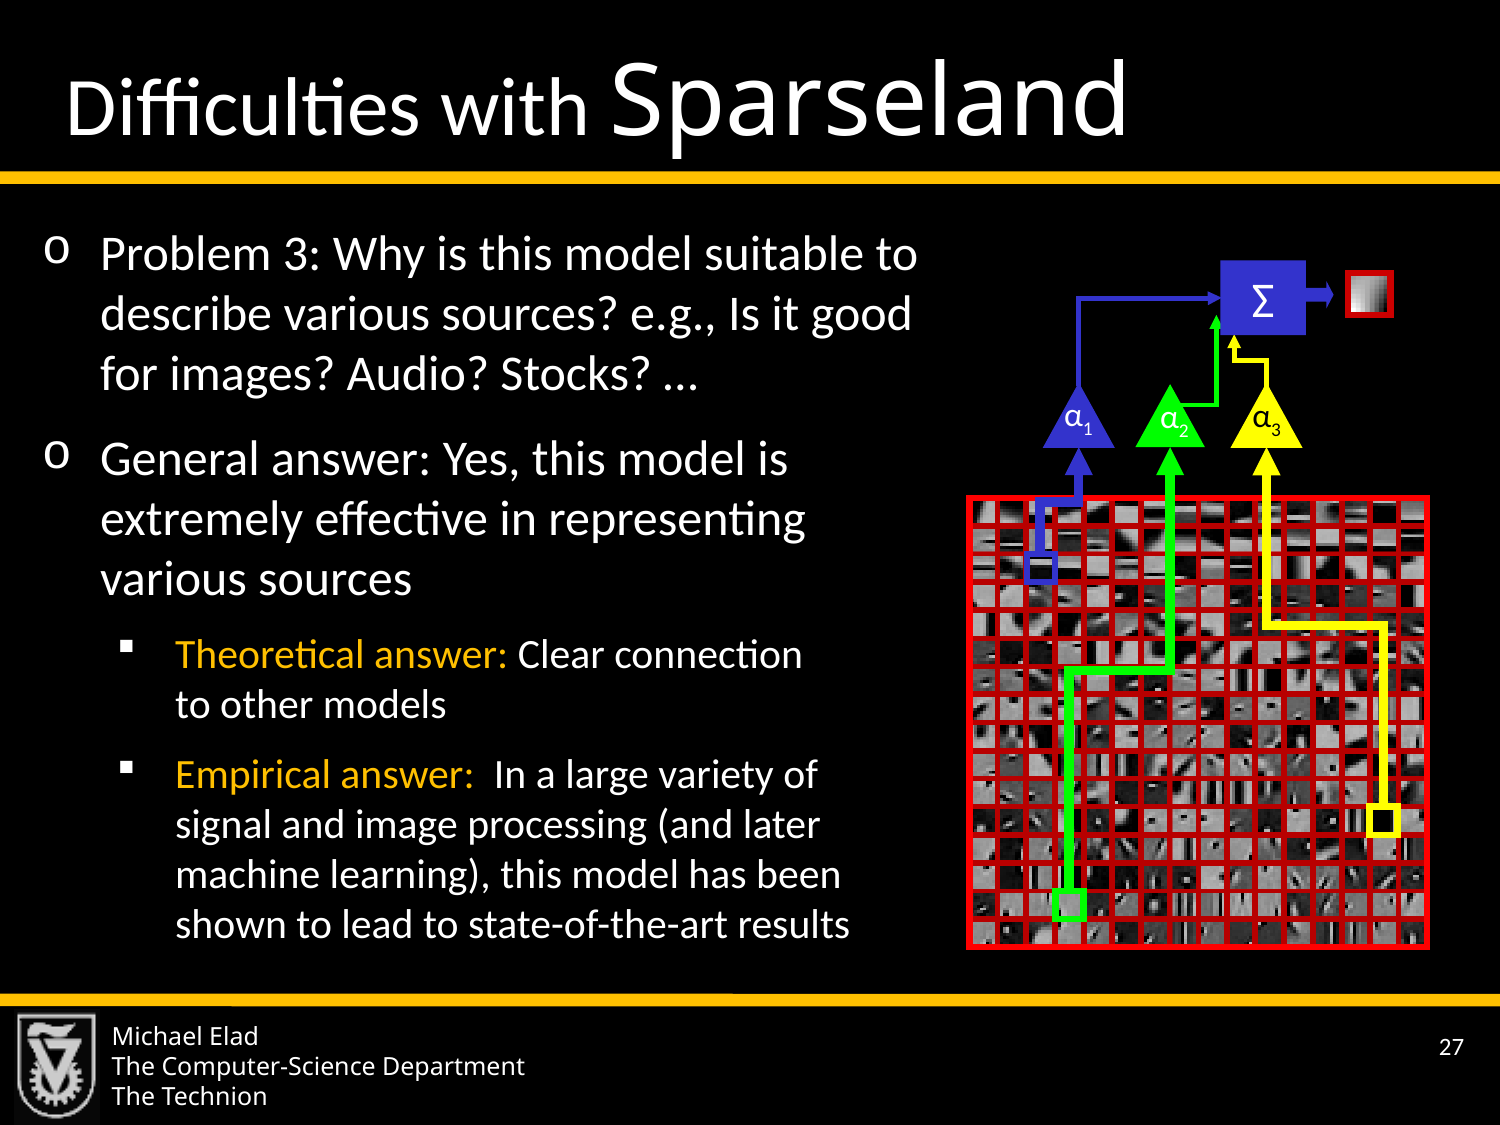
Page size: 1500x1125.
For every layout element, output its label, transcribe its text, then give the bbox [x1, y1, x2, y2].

picture [972, 500, 1424, 945]
text_box Problem 3: Why is this model suitable to describe various sources? e.g., Is it good for images? Audio? Stocks? … General answer: Yes, this model is extremely effective in representing various sources Theoretical answer: Clear connection to other models Empirical answer: In a large variety of signal and image processing (and later machine learning), this model has been shown to lead to state-of-the-art results [27, 213, 1217, 955]
picture [14, 1009, 100, 1125]
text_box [1011, 260, 1398, 920]
picture [1351, 275, 1388, 313]
text_box Difficulties with Sparseland [0, 24, 1481, 165]
slide_number 27 [1166, 1023, 1480, 1099]
footer Michael Elad The Computer-Science Department The Technion [96, 1012, 771, 1125]
